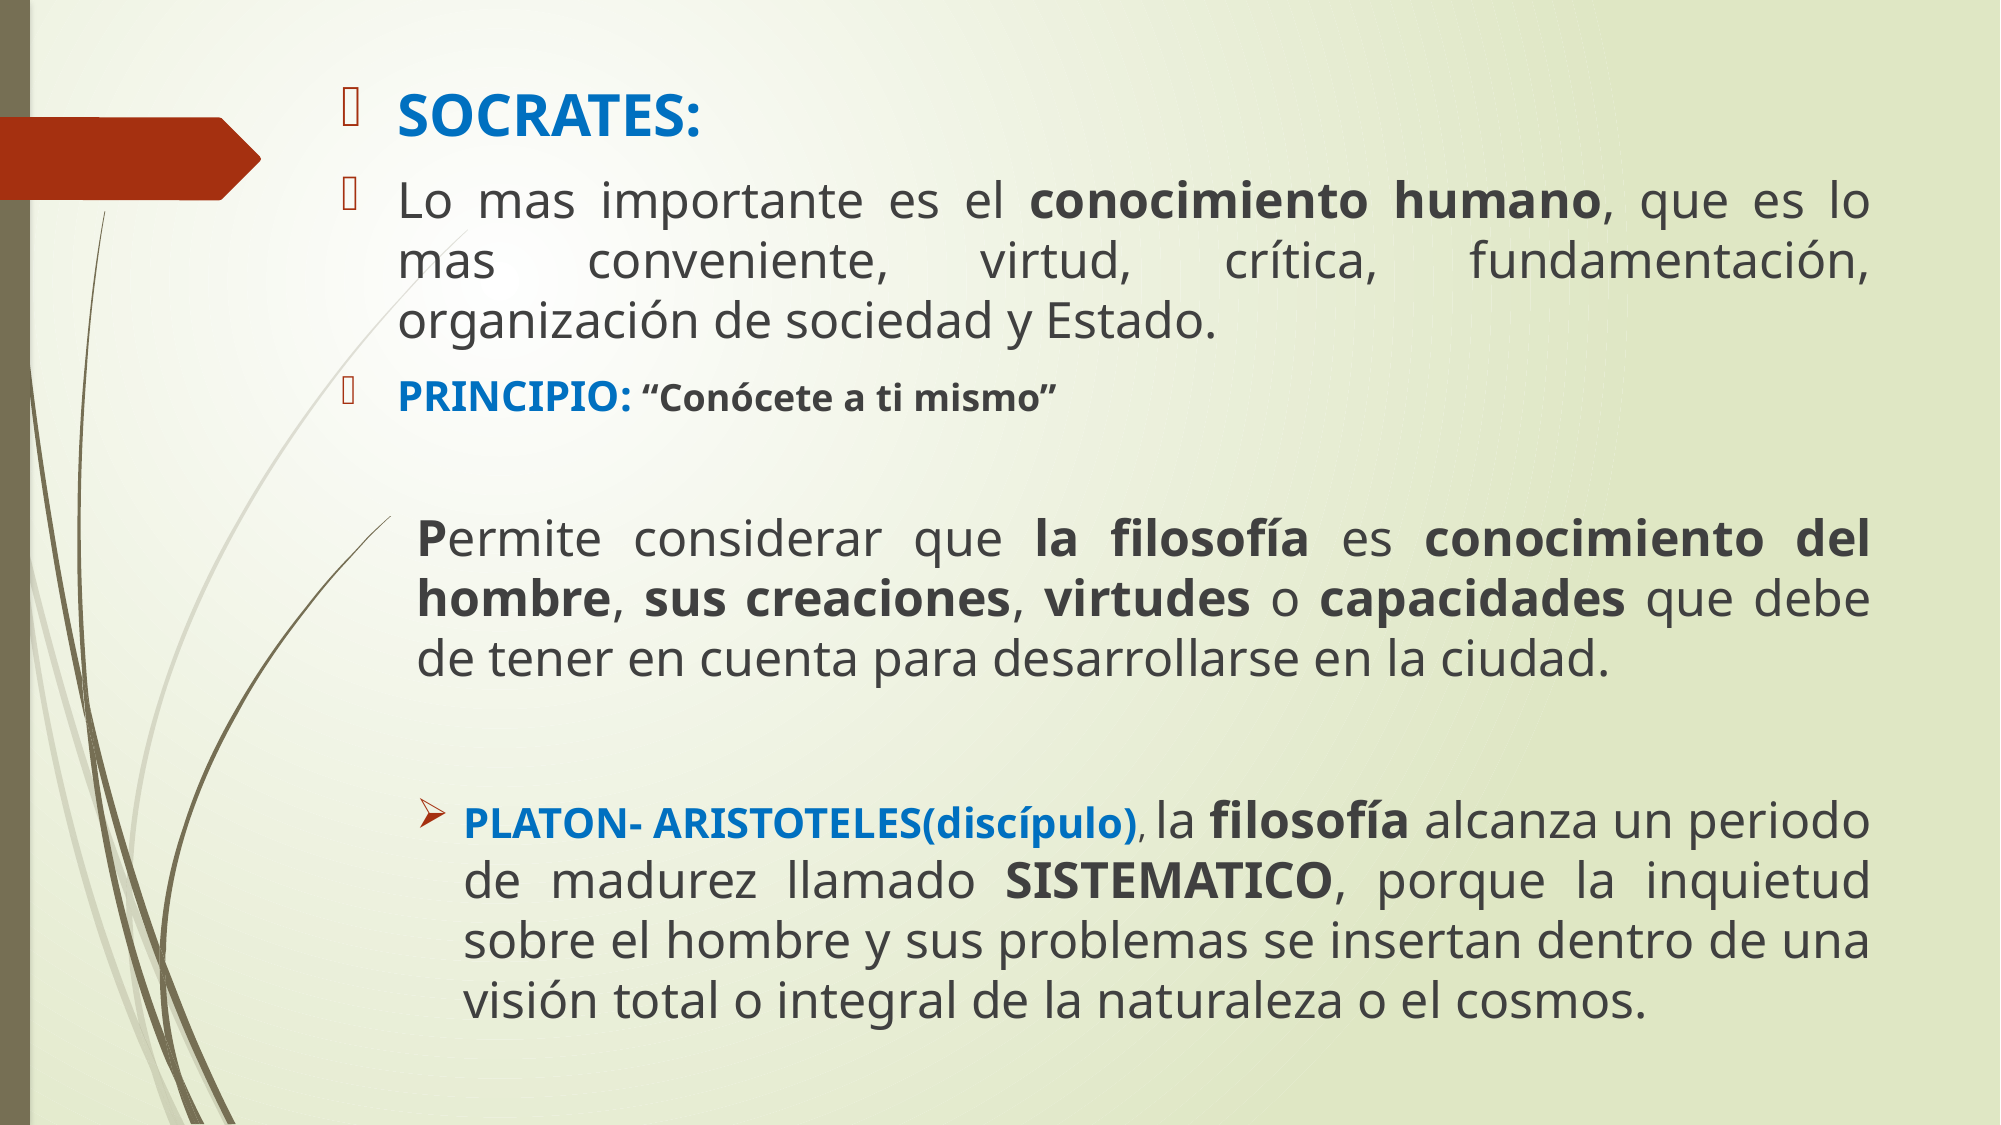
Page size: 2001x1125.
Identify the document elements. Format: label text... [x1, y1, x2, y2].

list SOCRATES: Lo mas importante es el conocimiento humano, que es lo mas conveniente, virtud, crítica, fundamentación, organización de sociedad y Estado. PRINCIPIO: “Conócete a ti mismo” Permite considerar que la filosofía es conocimiento del hombre, sus creaciones, virtudes o capacidades que debe de tener en cuenta para desarrollarse en la ciudad. PLATON- ARISTOTELES(discípulo), la filosofía alcanza un periodo de madurez llamado SISTEMATICO, porque la inquietud sobre el hombre y sus problemas se insertan dentro de una visión total o integral de la naturaleza o el cosmos. [326, 70, 1888, 1086]
